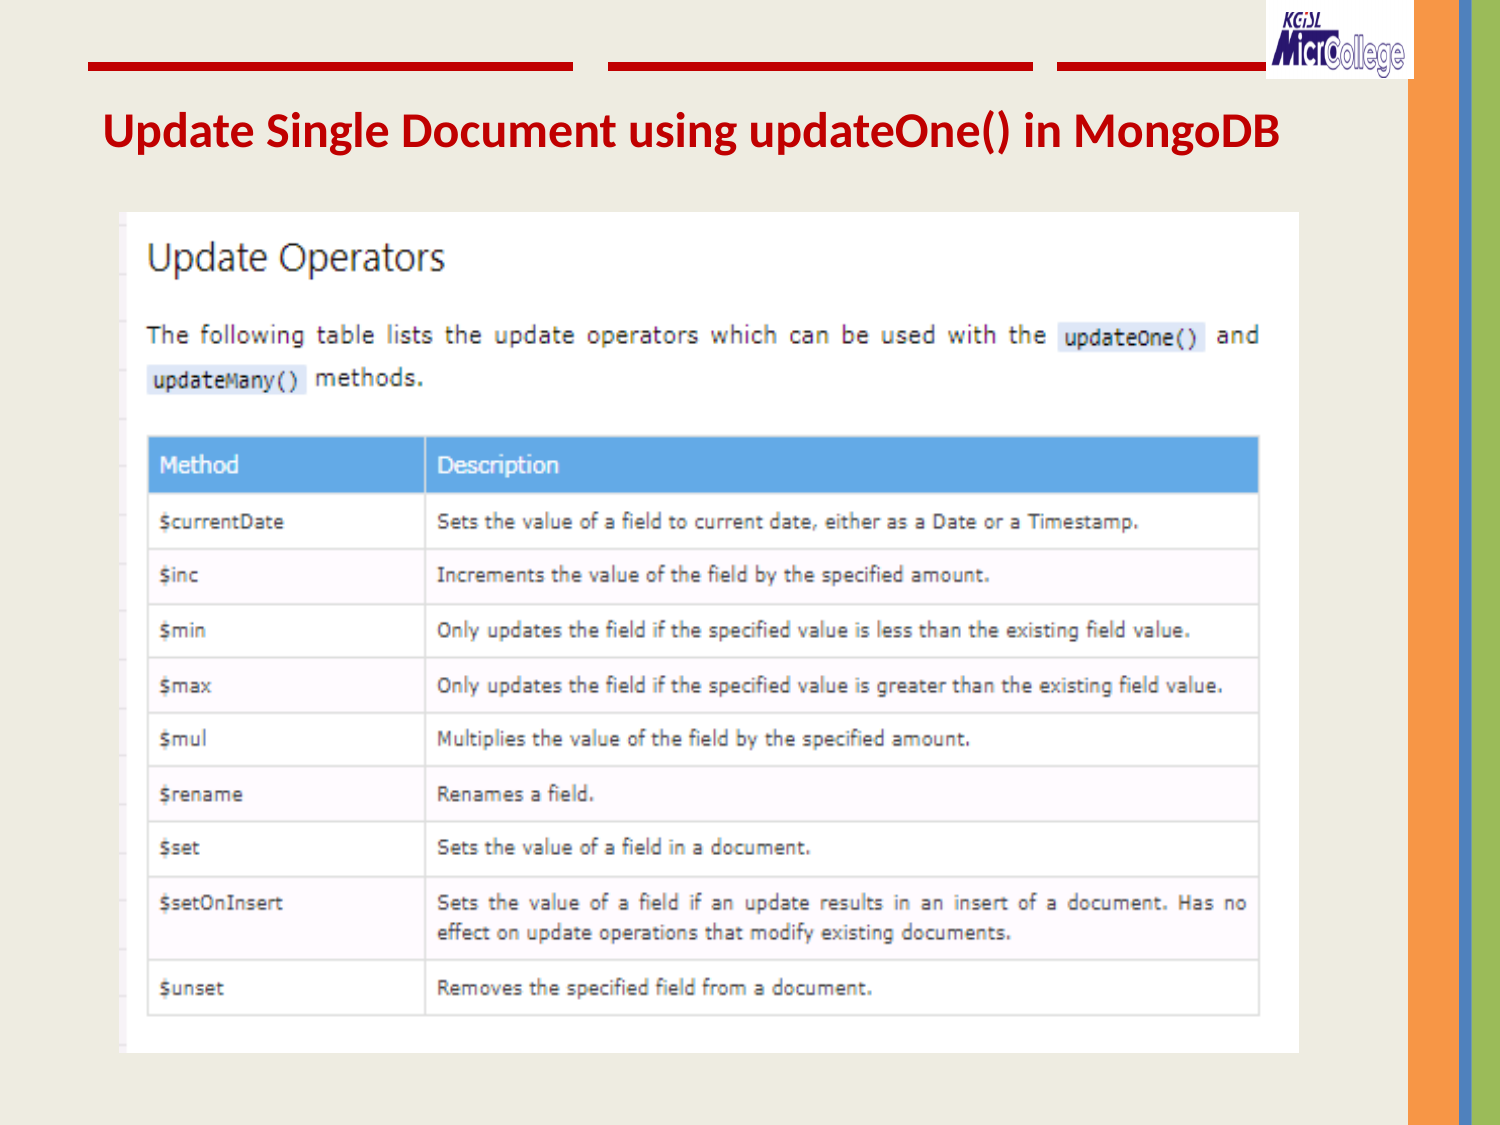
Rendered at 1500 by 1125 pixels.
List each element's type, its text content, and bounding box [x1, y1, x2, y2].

picture [1266, 0, 1415, 79]
list Update Single Document using updateOne() in MongoDB [87, 90, 1363, 1100]
picture [119, 211, 1299, 1053]
